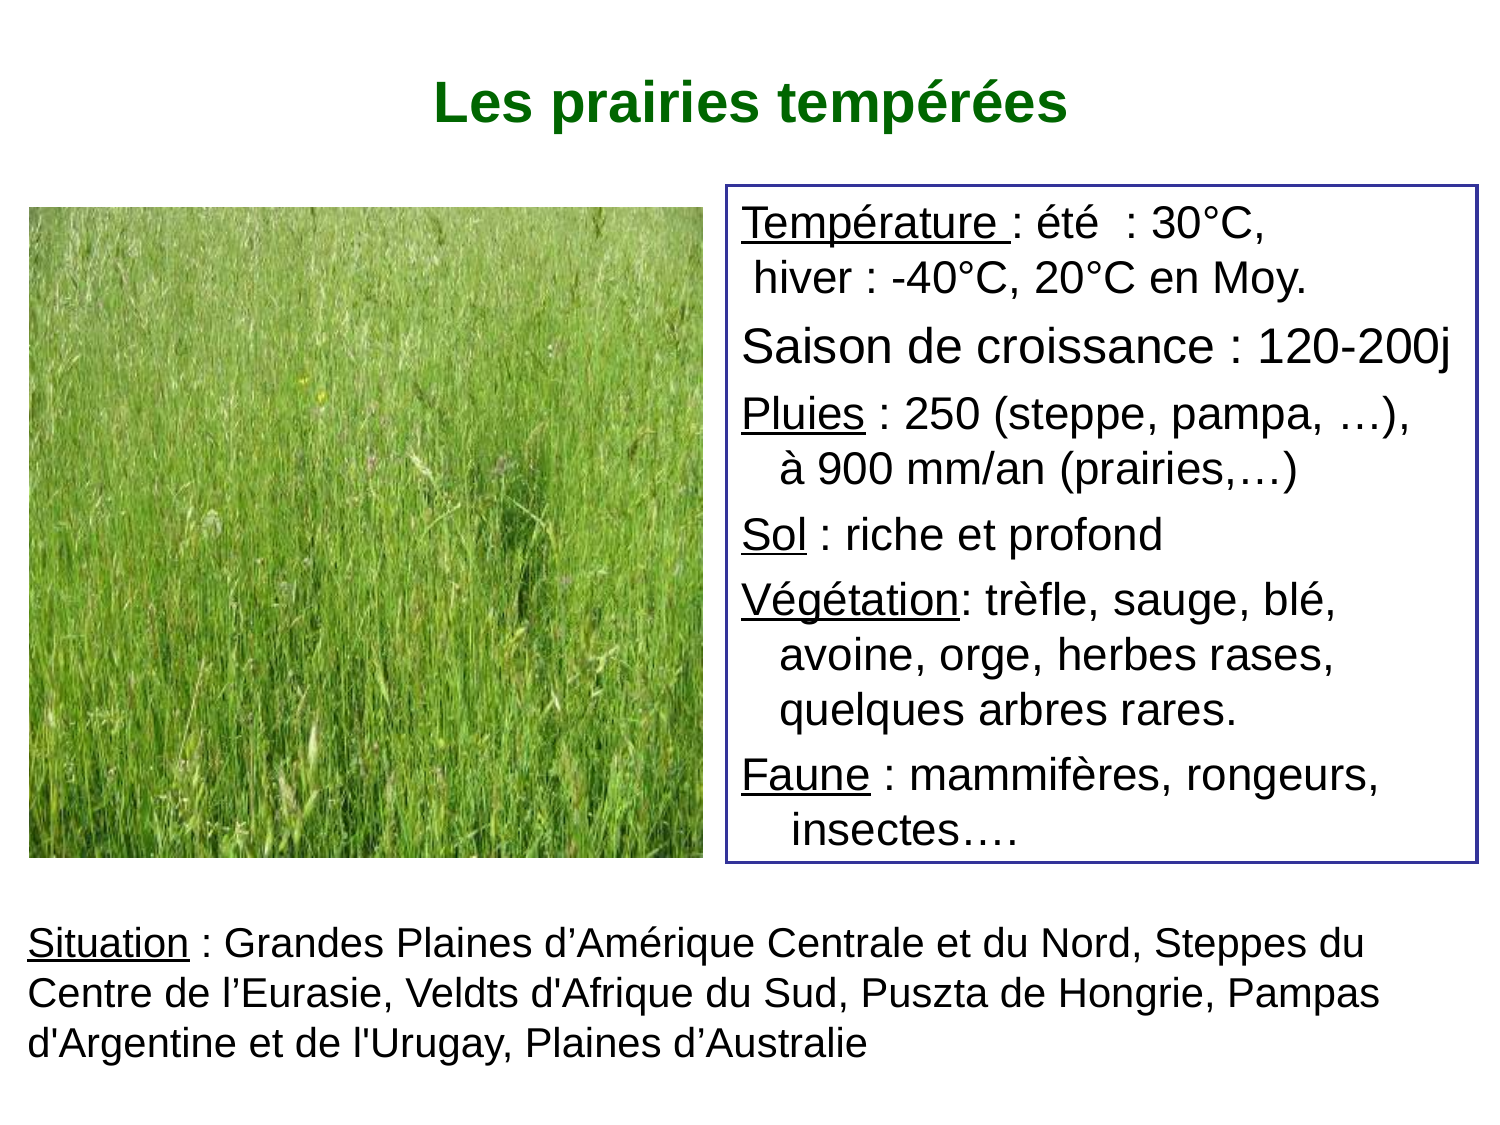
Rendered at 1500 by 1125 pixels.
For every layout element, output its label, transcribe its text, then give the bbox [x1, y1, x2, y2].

picture [29, 207, 704, 858]
text_box Situation : Grandes Plaines d’Amérique Centrale et du Nord, Steppes du Centre de l’Eurasie, Veldts d'Afrique du Sud, Puszta de Hongrie, Pampas d'Argentine et de l'Urugay, Plaines d’Australie [12, 908, 1477, 1073]
text_box Température : été : 30°C, hiver : -40°C, 20°C en Moy. Saison de croissance : 120-200j Pluies : 250 (steppe, pampa, …), à 900 mm/an (prairies,…) Sol : riche et profond Végétation: trèfle, sauge, blé, avoine, orge, herbes rases, quelques arbres rares. Faune : mammifères, rongeurs, insectes…. [726, 185, 1478, 863]
title Les prairies tempérées [76, 5, 1427, 193]
